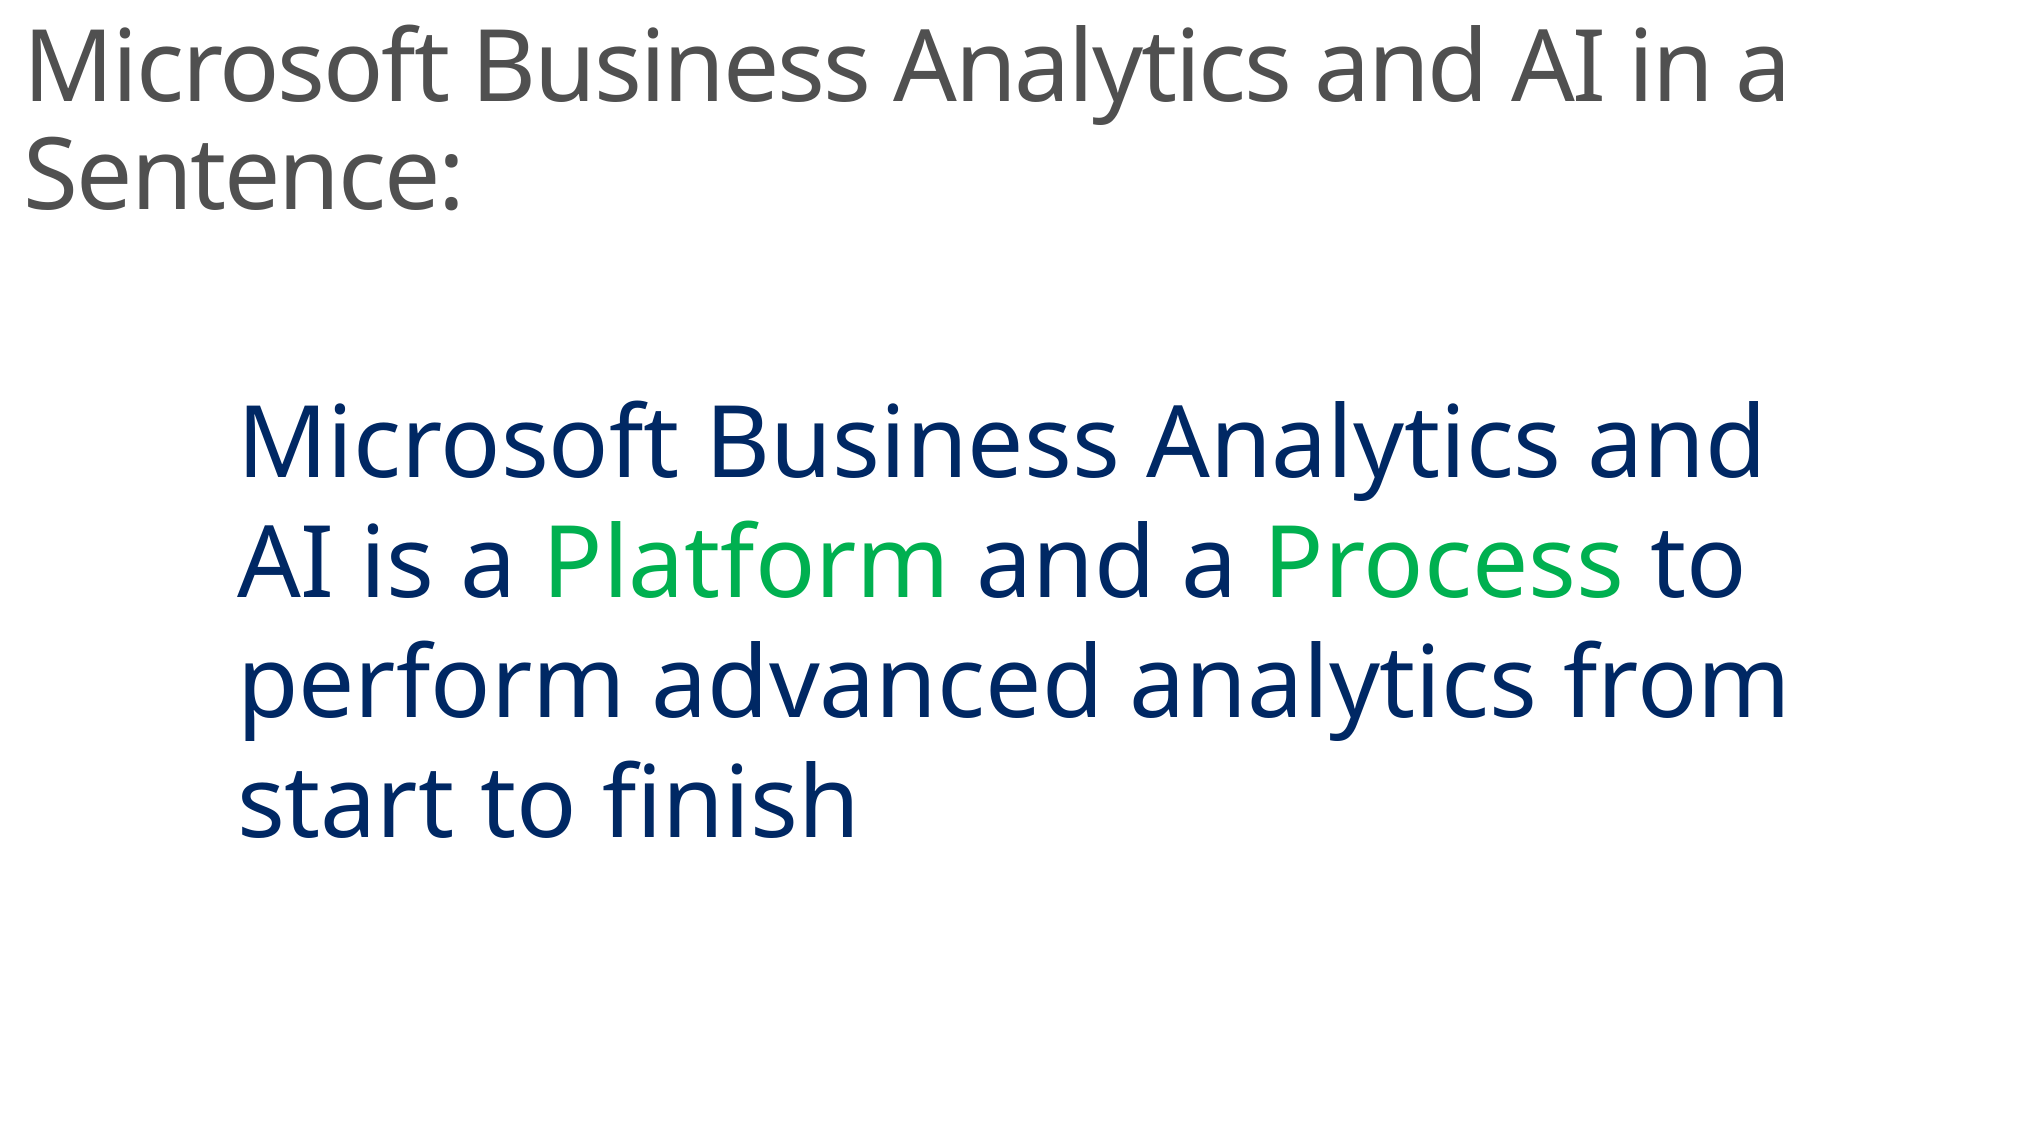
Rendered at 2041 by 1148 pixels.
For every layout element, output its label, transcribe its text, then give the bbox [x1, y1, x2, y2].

title Microsoft Business Analytics and AI in a Sentence: [0, 0, 2041, 139]
text_box Microsoft Business Analytics and AI is a Platform and a Process to perform advanced analytics from start to finish [222, 370, 1850, 865]
